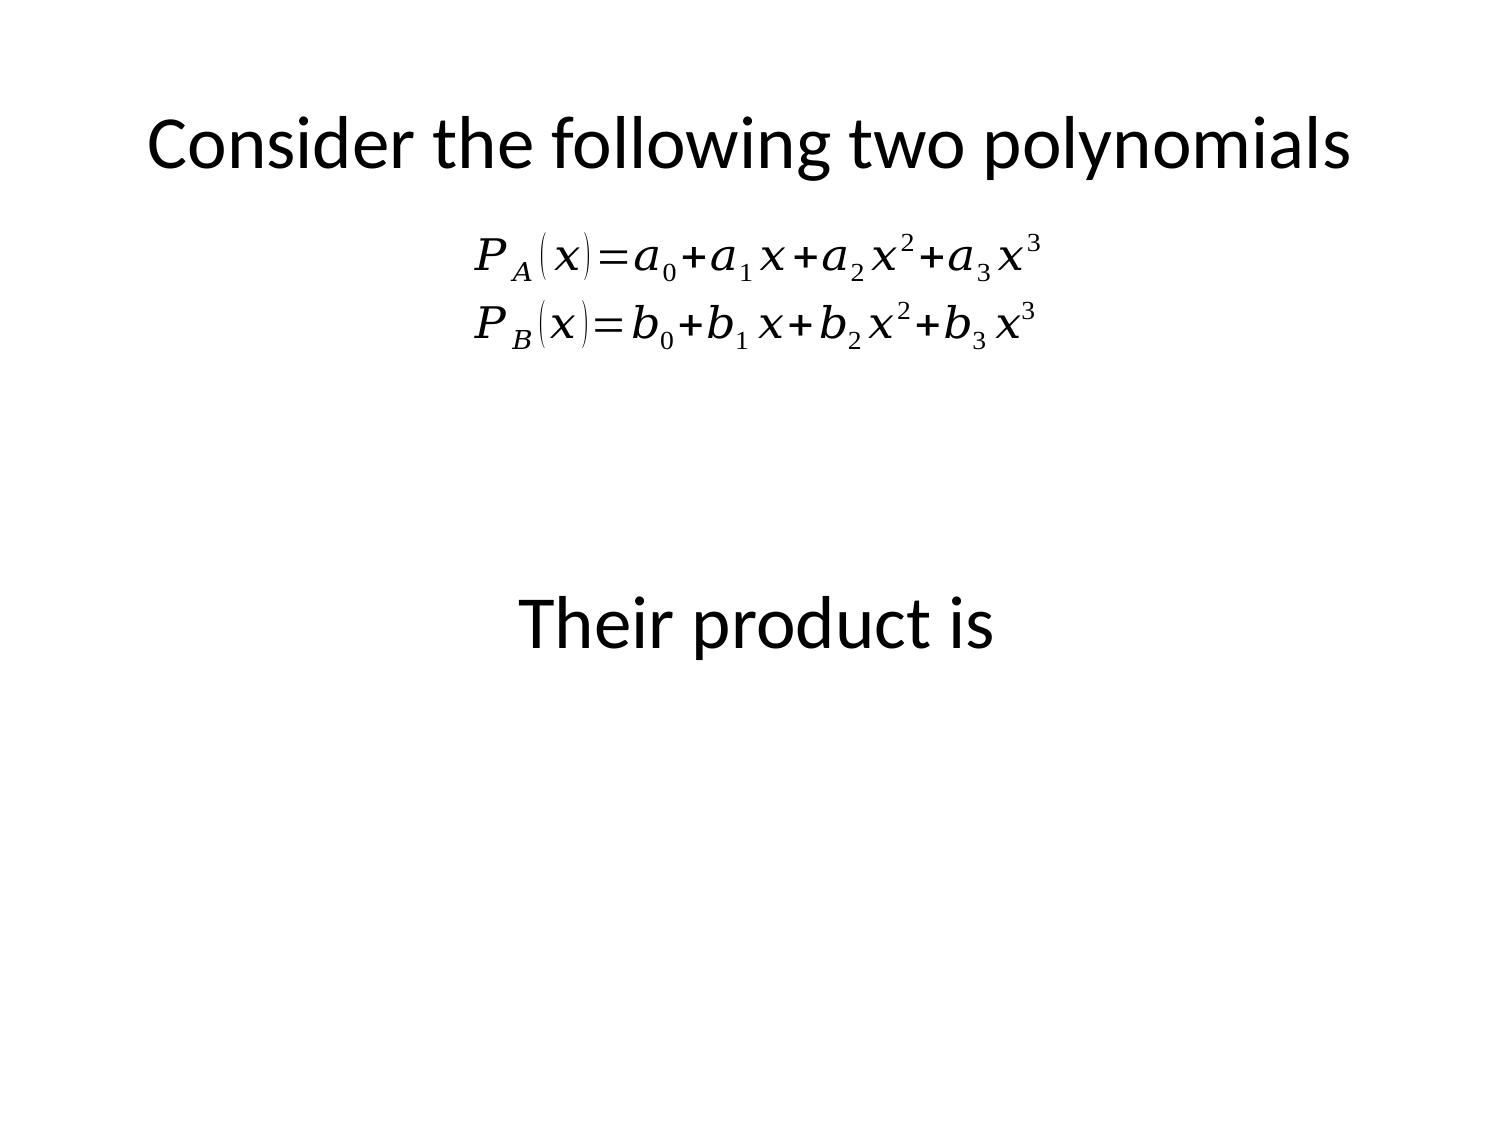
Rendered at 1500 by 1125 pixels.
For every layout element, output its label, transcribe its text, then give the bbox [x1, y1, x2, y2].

title Consider the following two polynomials [75, 45, 1425, 233]
text_box Their product is [81, 525, 1432, 713]
